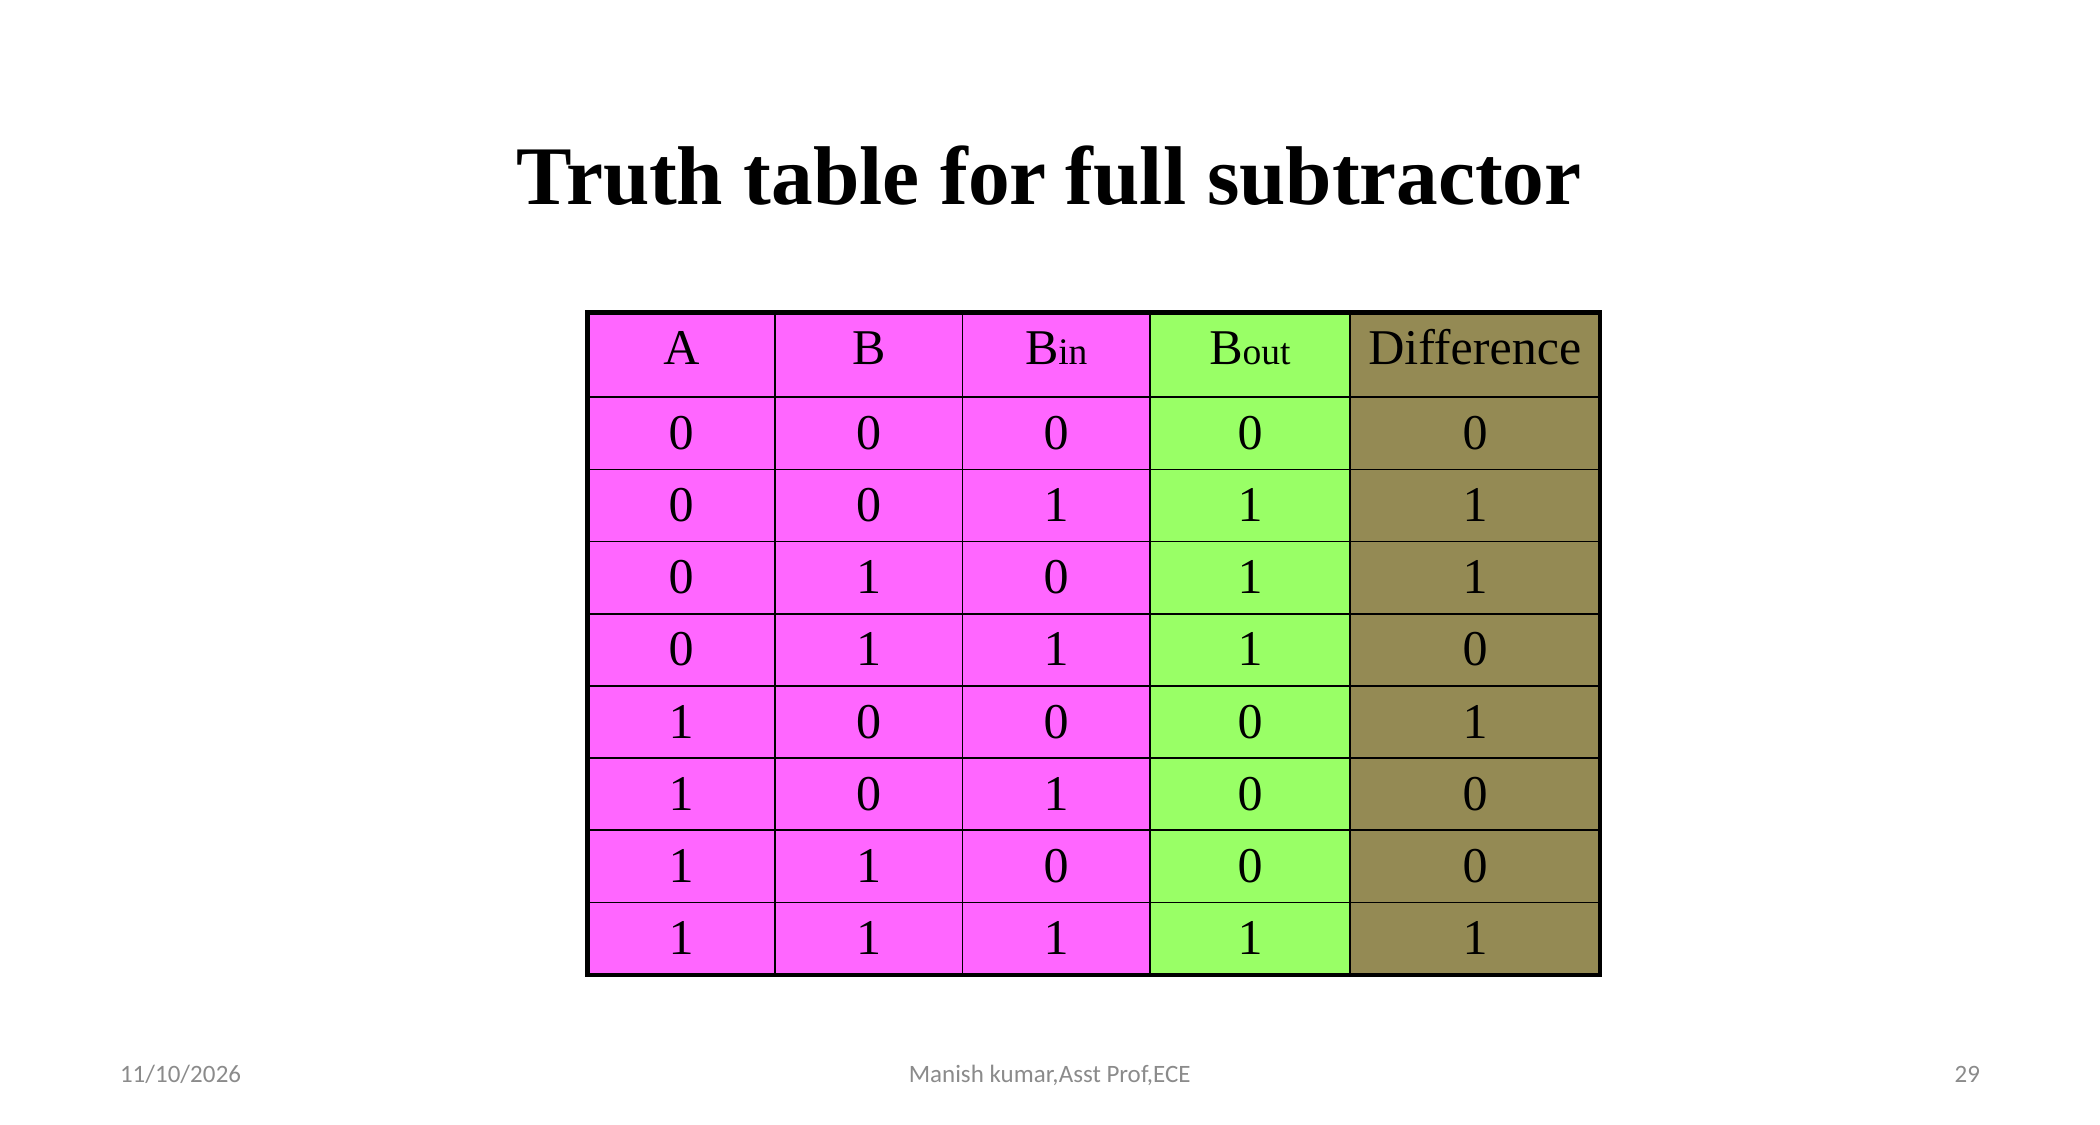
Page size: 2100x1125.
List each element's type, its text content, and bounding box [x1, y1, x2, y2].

table_cell 1 [1151, 542, 1349, 613]
table_cell 0 [590, 615, 774, 685]
table_cell 0 [1151, 831, 1349, 902]
table_cell 1 [1151, 470, 1349, 541]
table_cell 0 [963, 398, 1149, 469]
table_cell 0 [776, 759, 962, 829]
table_cell 0 [590, 470, 774, 541]
table_cell 1 [590, 687, 774, 757]
table_header B [776, 315, 962, 396]
table_cell 1 [1351, 687, 1598, 757]
table_cell 0 [963, 542, 1149, 613]
table_cell 0 [590, 398, 774, 469]
table_cell 0 [776, 398, 962, 469]
table_header Difference [1351, 315, 1598, 396]
table_cell 0 [963, 687, 1149, 757]
table_cell 1 [590, 759, 774, 829]
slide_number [105, 1042, 595, 1103]
table_cell 0 [963, 831, 1149, 902]
table_cell 0 [1351, 398, 1598, 469]
slide_number 29 [1505, 1042, 1995, 1103]
table_cell 0 [590, 542, 774, 613]
table_cell 1 [1151, 903, 1349, 973]
table_cell 1 [963, 903, 1149, 973]
table_cell 1 [1351, 542, 1598, 613]
table_cell 0 [1351, 759, 1598, 829]
table_cell 0 [1351, 831, 1598, 902]
table_cell 1 [963, 759, 1149, 829]
table_cell 1 [776, 831, 962, 902]
table_header Bin [963, 315, 1149, 396]
table_cell 1 [776, 615, 962, 685]
table_cell 1 [776, 903, 962, 973]
table_cell 0 [1151, 759, 1349, 829]
table_cell 1 [1351, 903, 1598, 973]
table_header Bout [1151, 315, 1349, 396]
table_cell 1 [963, 615, 1149, 685]
table_cell 1 [590, 903, 774, 973]
table_cell 1 [590, 831, 774, 902]
table_cell 0 [1351, 615, 1598, 685]
text_box Truth table for full subtractor [0, 99, 2100, 243]
footer Manish kumar,Asst Prof,ECE [717, 1042, 1383, 1103]
table_cell 1 [963, 470, 1149, 541]
table_header A [590, 315, 774, 396]
table_cell 0 [776, 470, 962, 541]
table_cell 1 [1151, 615, 1349, 685]
table_cell 0 [1151, 398, 1349, 469]
table_cell 1 [1351, 470, 1598, 541]
table_cell 0 [776, 687, 962, 757]
table_cell 1 [776, 542, 962, 613]
table_cell 0 [1151, 687, 1349, 757]
